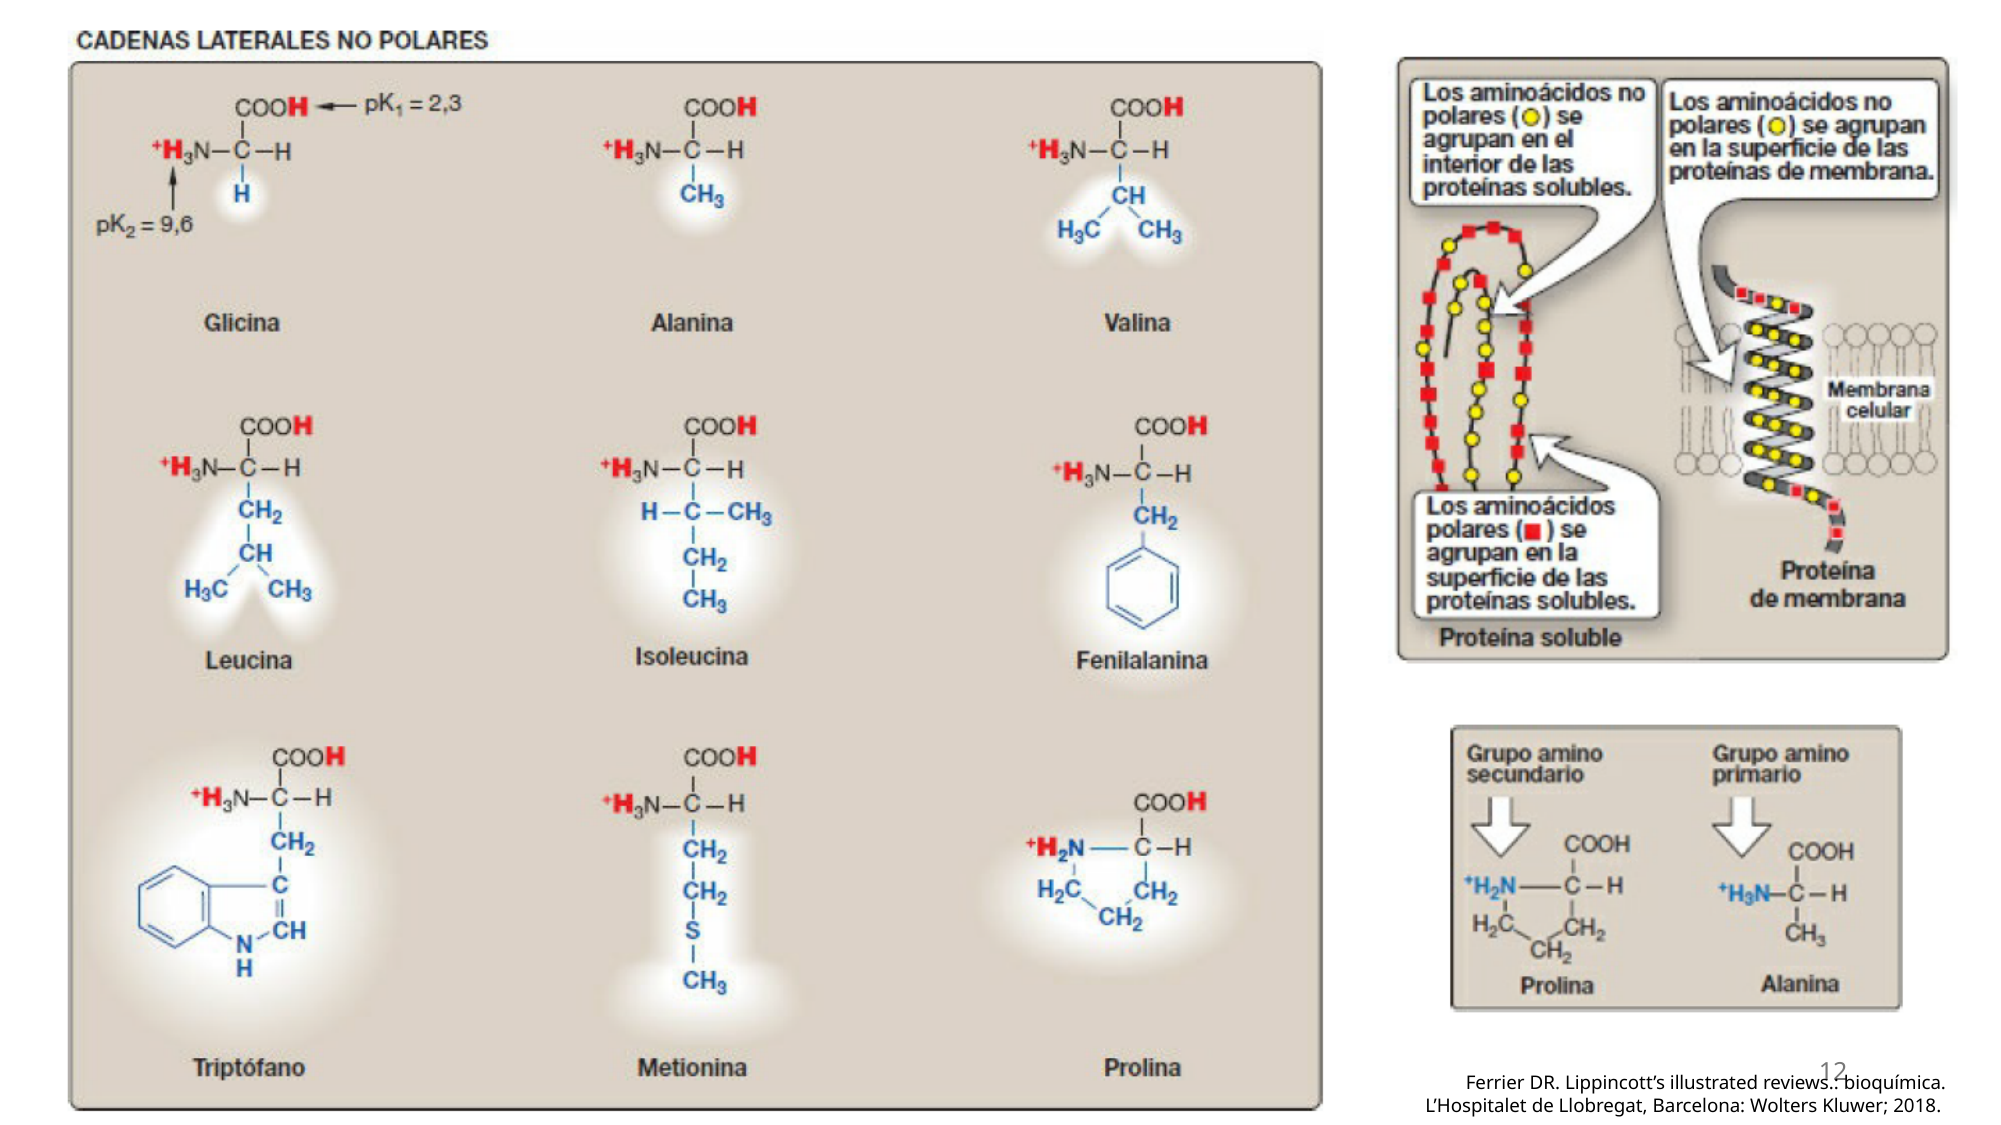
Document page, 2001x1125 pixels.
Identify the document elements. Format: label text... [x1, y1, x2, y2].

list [50, 10, 1338, 1125]
picture [1421, 709, 1921, 1021]
picture [1381, 46, 1961, 668]
text_box Ferrier DR. Lippincott’s illustrated reviews.: bioquímica. L’Hospitalet de Llobregat, Barcelona: Wolters Kluwer; 2018. [1382, 1063, 1961, 1124]
slide_number 12 [1412, 1042, 1863, 1103]
